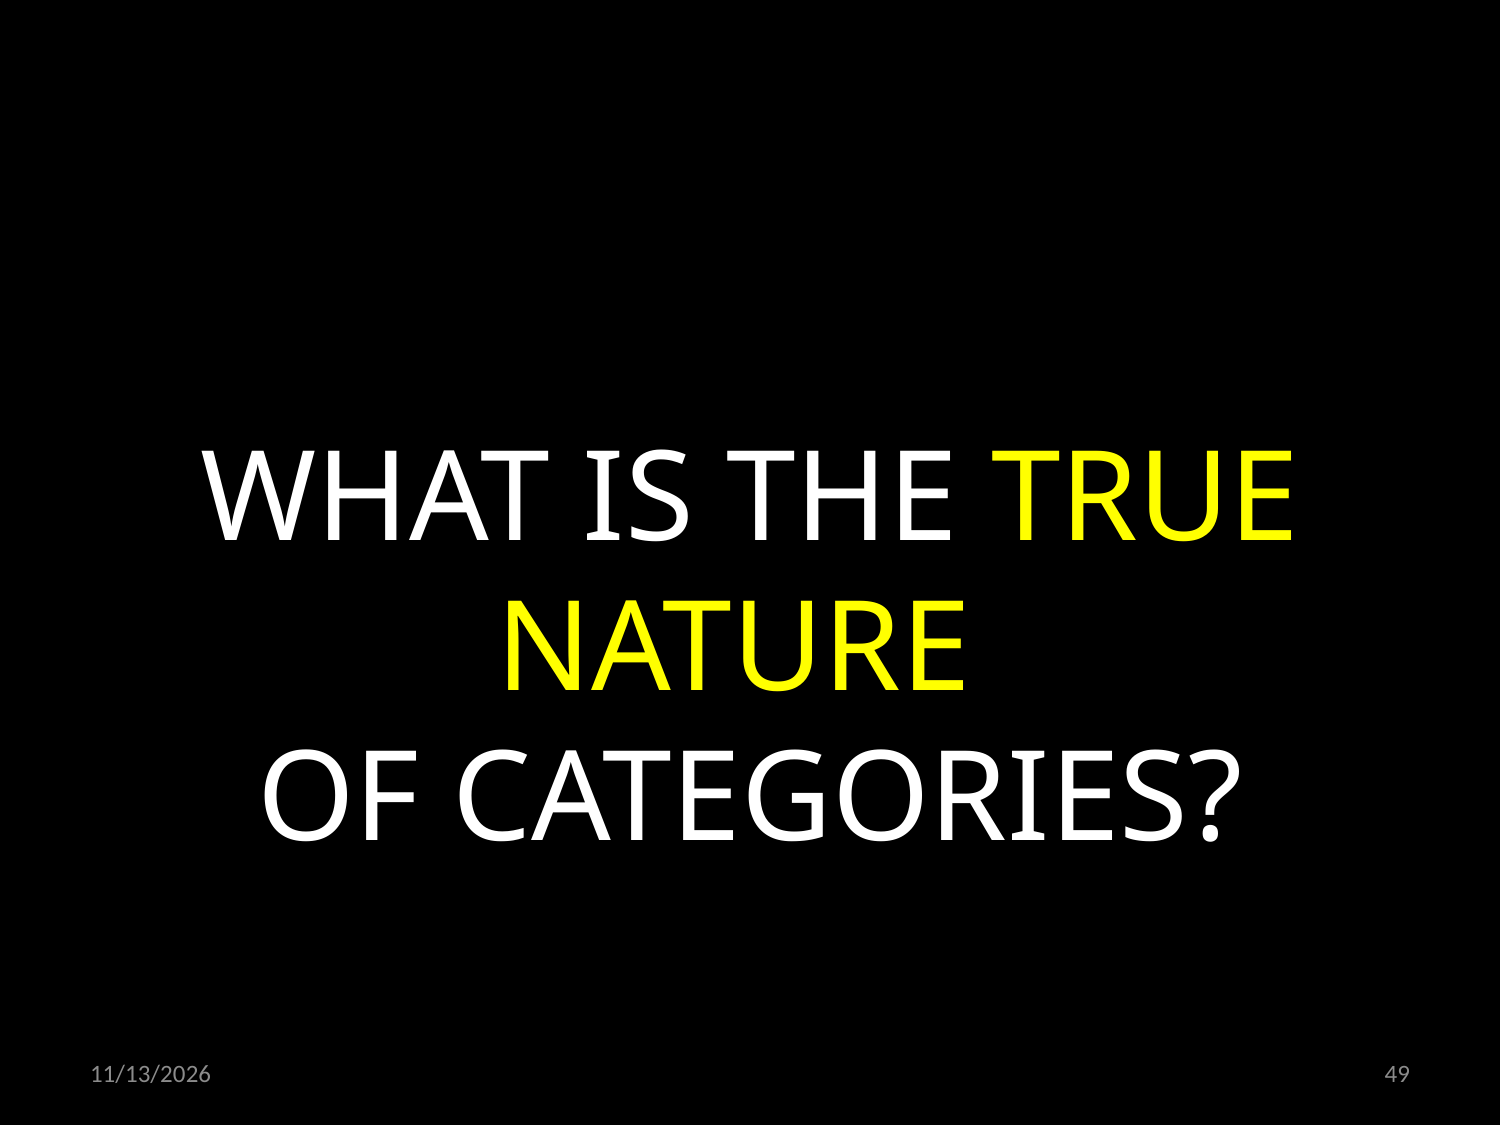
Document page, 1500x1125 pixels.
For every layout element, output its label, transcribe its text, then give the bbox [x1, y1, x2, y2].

list WHAT IS THE TRUE NATURE OF CATEGORIES? [0, 408, 1500, 510]
slide_number 49 [1074, 1042, 1425, 1103]
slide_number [75, 1042, 425, 1103]
